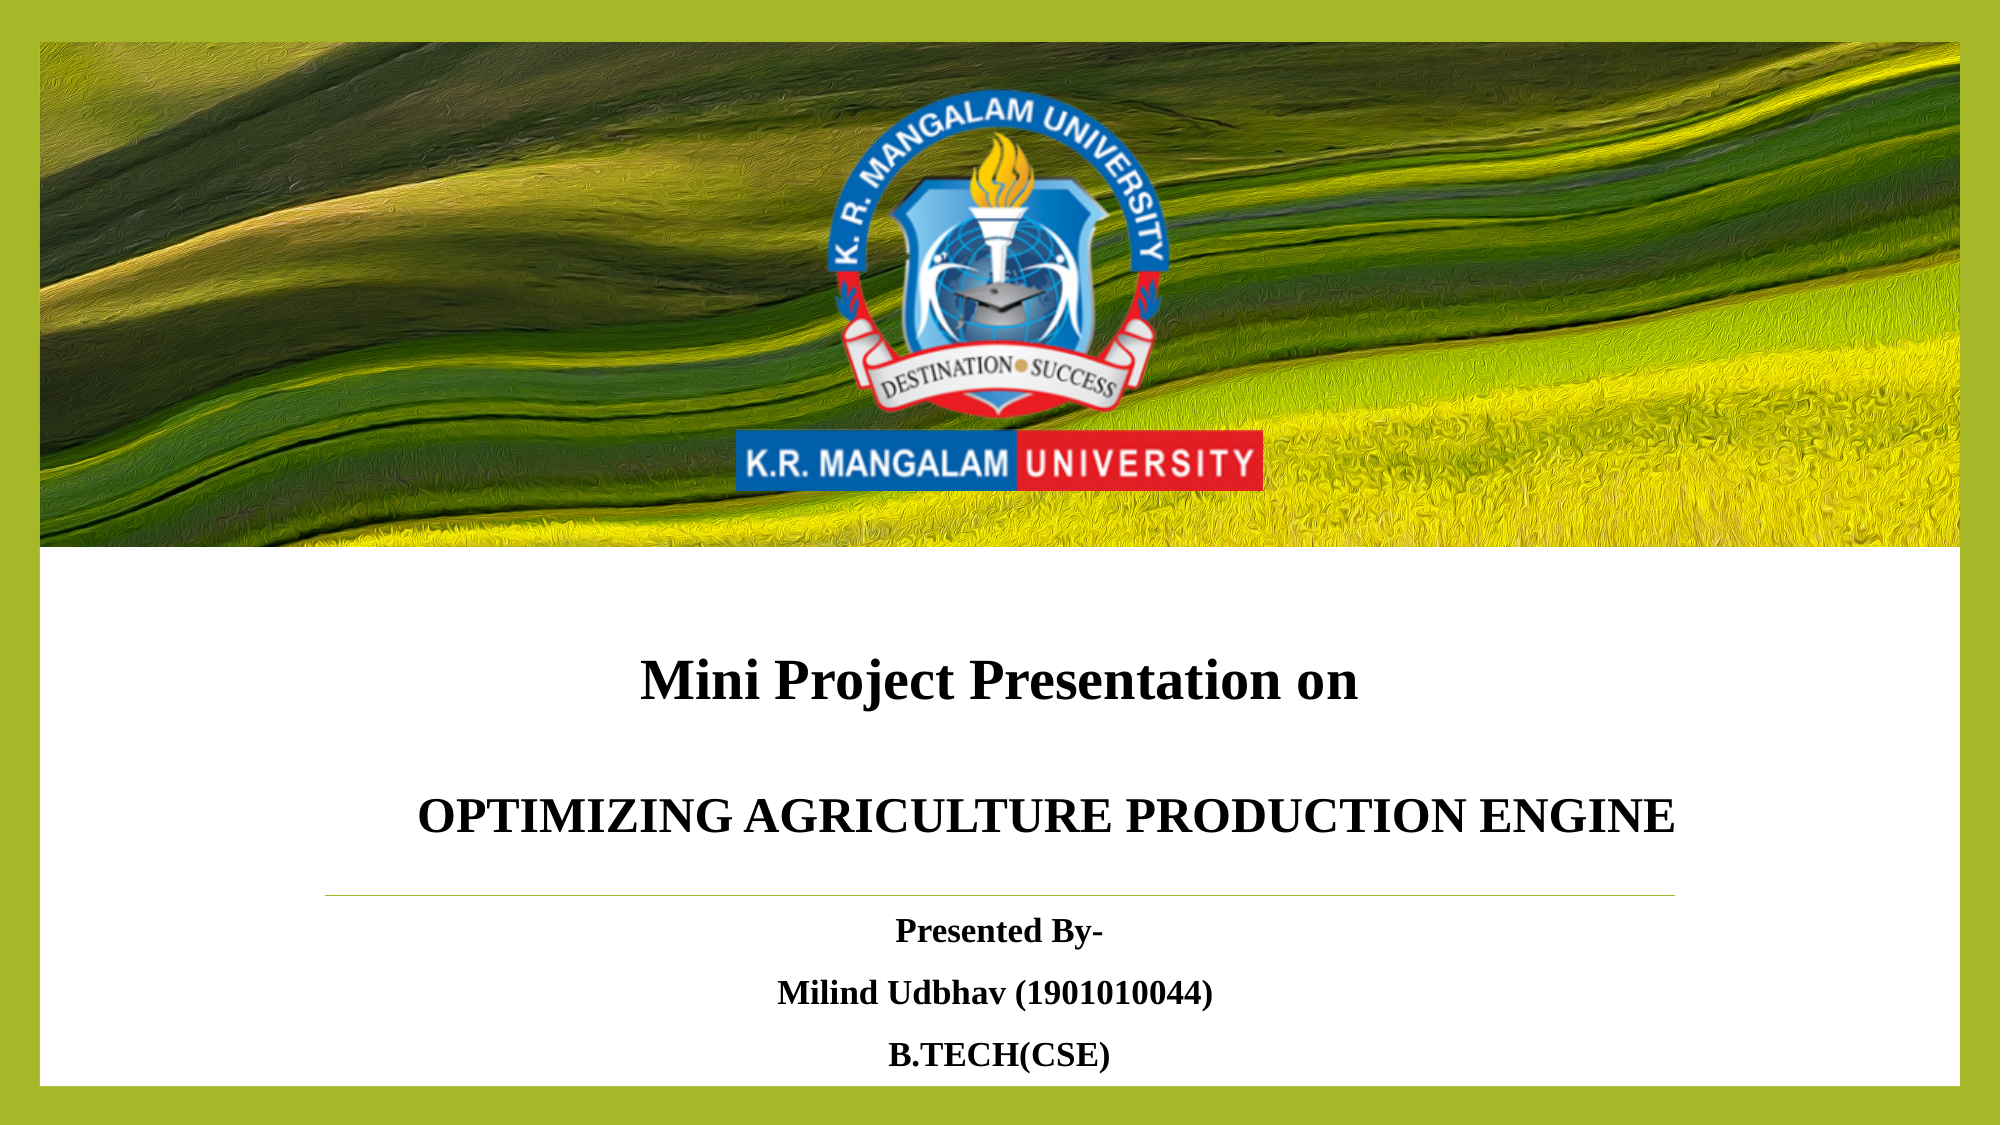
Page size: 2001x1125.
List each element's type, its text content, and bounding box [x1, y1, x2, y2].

picture [39, 41, 1961, 547]
subtitle Presented By- Milind Udbhav (1901010044) B.TECH(CSE) [280, 904, 1719, 1083]
text_box [38, 556, 1961, 1088]
text_box Mini Project Presentation on [499, 634, 1500, 719]
title OPTIMIZING AGRICULTURE PRODUCTION ENGINE [229, 767, 1865, 851]
text_box [0, 0, 2000, 1125]
